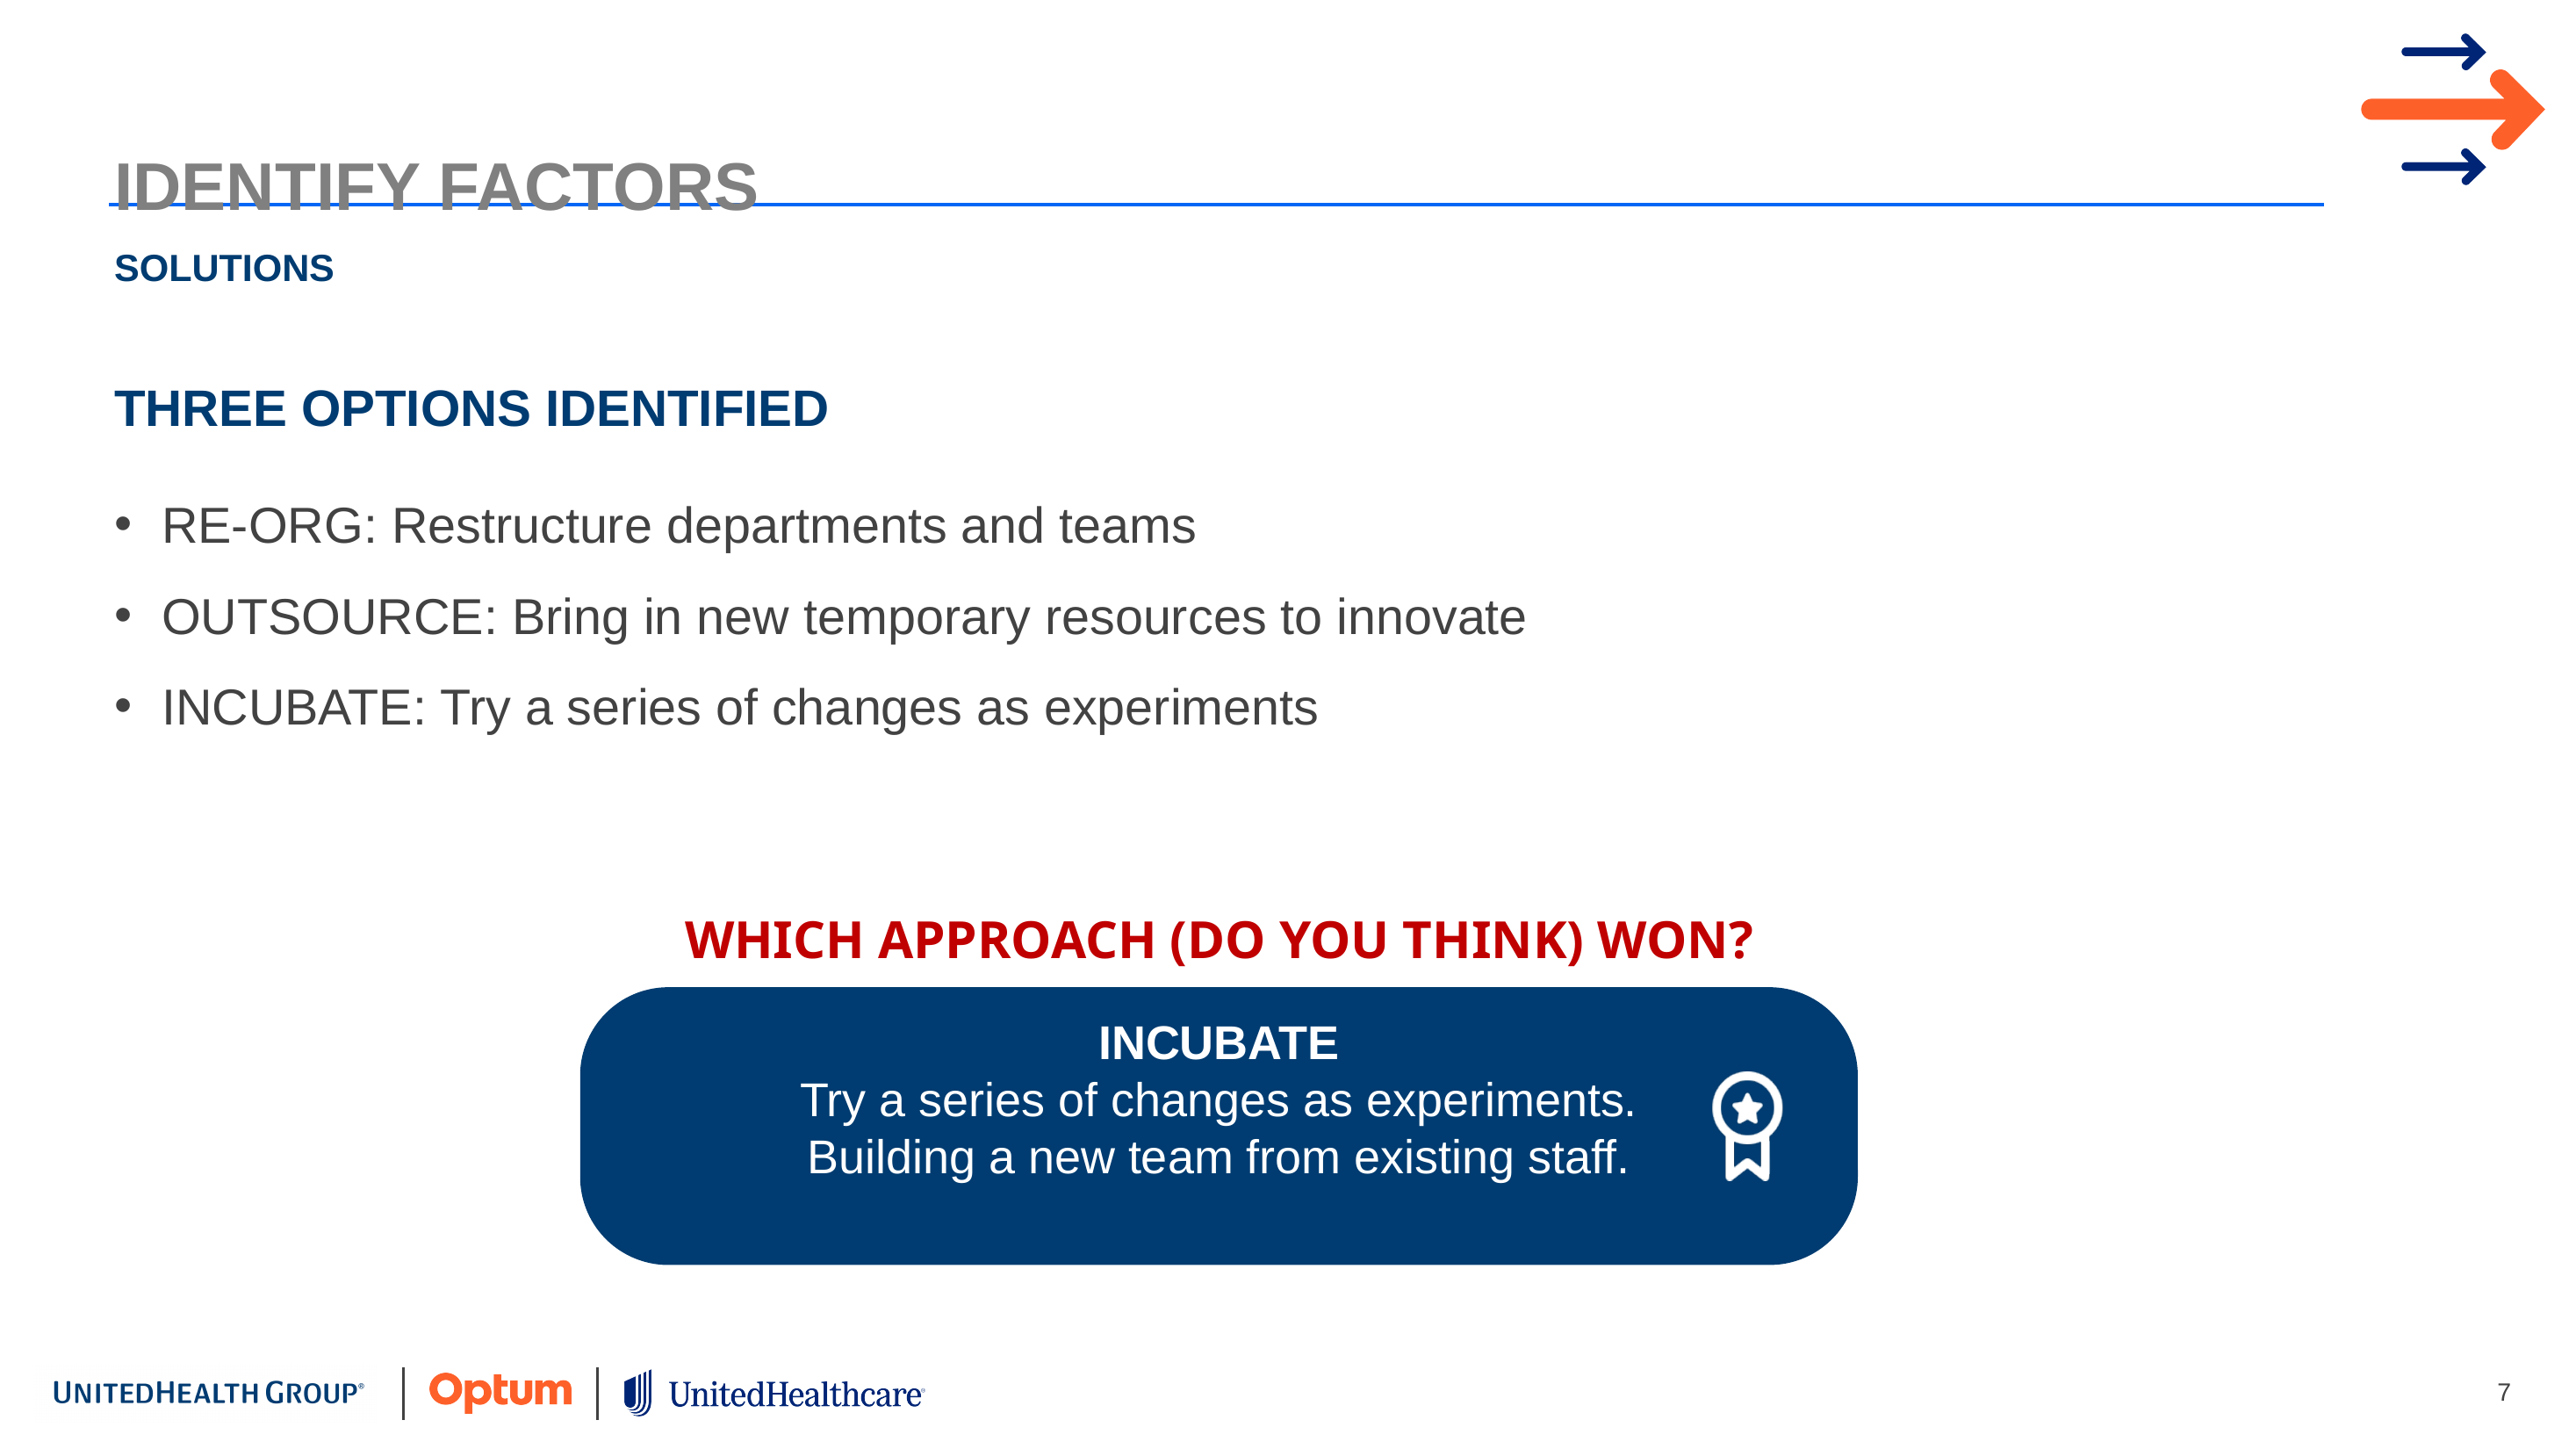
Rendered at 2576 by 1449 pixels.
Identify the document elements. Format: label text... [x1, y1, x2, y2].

slide_number 7 [2438, 1377, 2511, 1407]
list SOLUTIONS [114, 220, 2324, 286]
picture [2349, 18, 2555, 205]
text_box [579, 986, 1859, 1265]
picture [429, 1373, 572, 1414]
text_box THREE OPTIONS IDENTIFIED [114, 344, 2324, 409]
list RE-ORG: Restructure departments and teams OUTSOURCE: Bring in new temporary resources to innovate INCUBATE: Try a series of changes as experiments [114, 462, 2324, 778]
list IDENTIFY FACTORS [114, 102, 2324, 205]
text_box WHICH APPROACH (DO YOU THINK) WON? [114, 876, 2324, 941]
picture [34, 1364, 377, 1423]
picture [624, 1369, 925, 1417]
